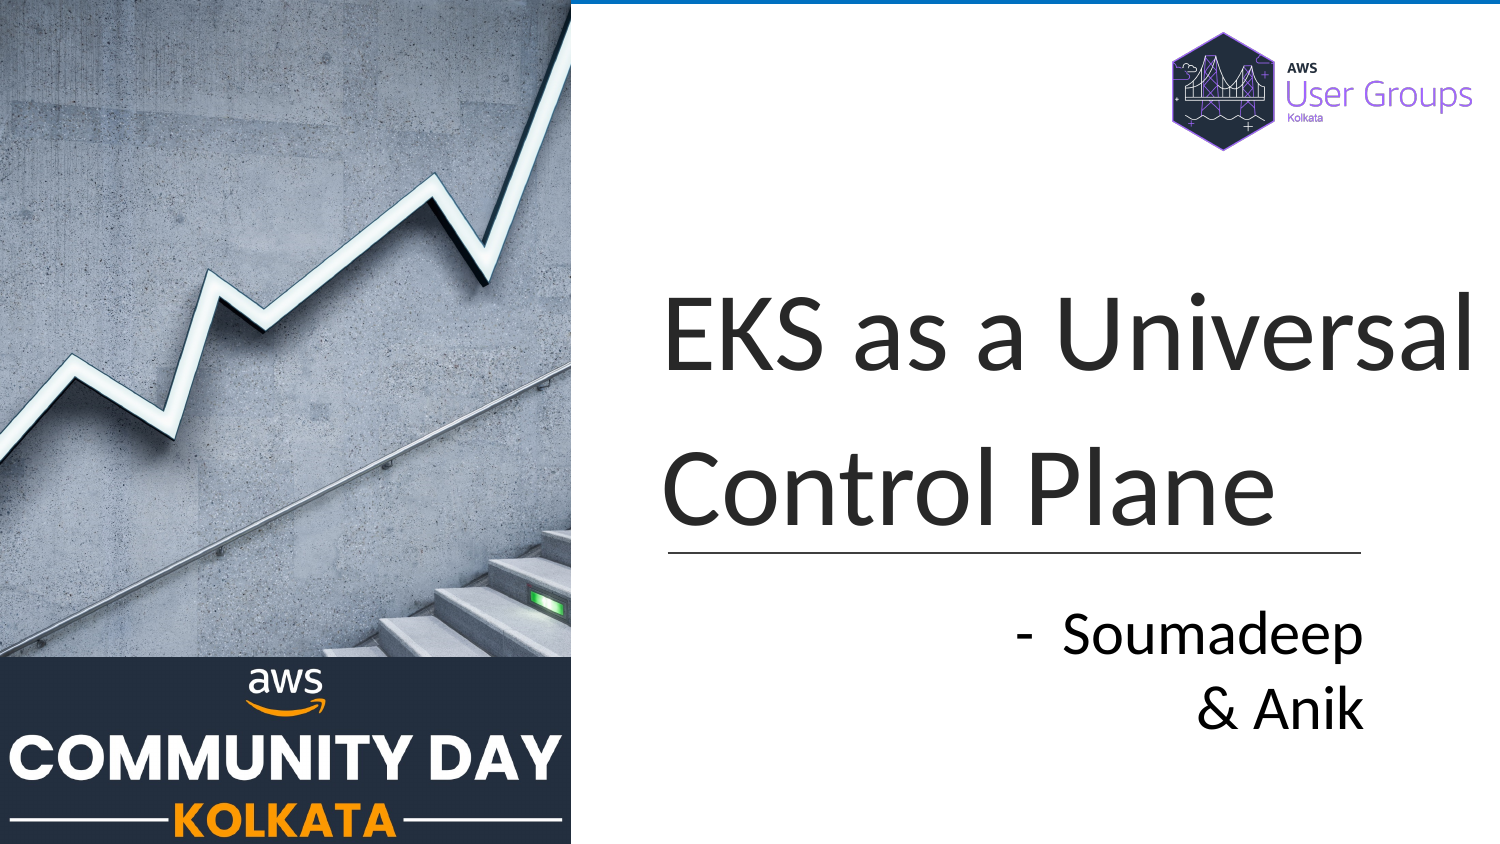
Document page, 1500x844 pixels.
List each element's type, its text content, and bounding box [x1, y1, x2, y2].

picture [1159, 13, 1484, 171]
text_box - Soumadeep & Anik [996, 586, 1377, 748]
text_box [573, 4, 1500, 844]
title EKS as a Universal Control Plane [650, 100, 1500, 554]
picture [0, 0, 571, 844]
